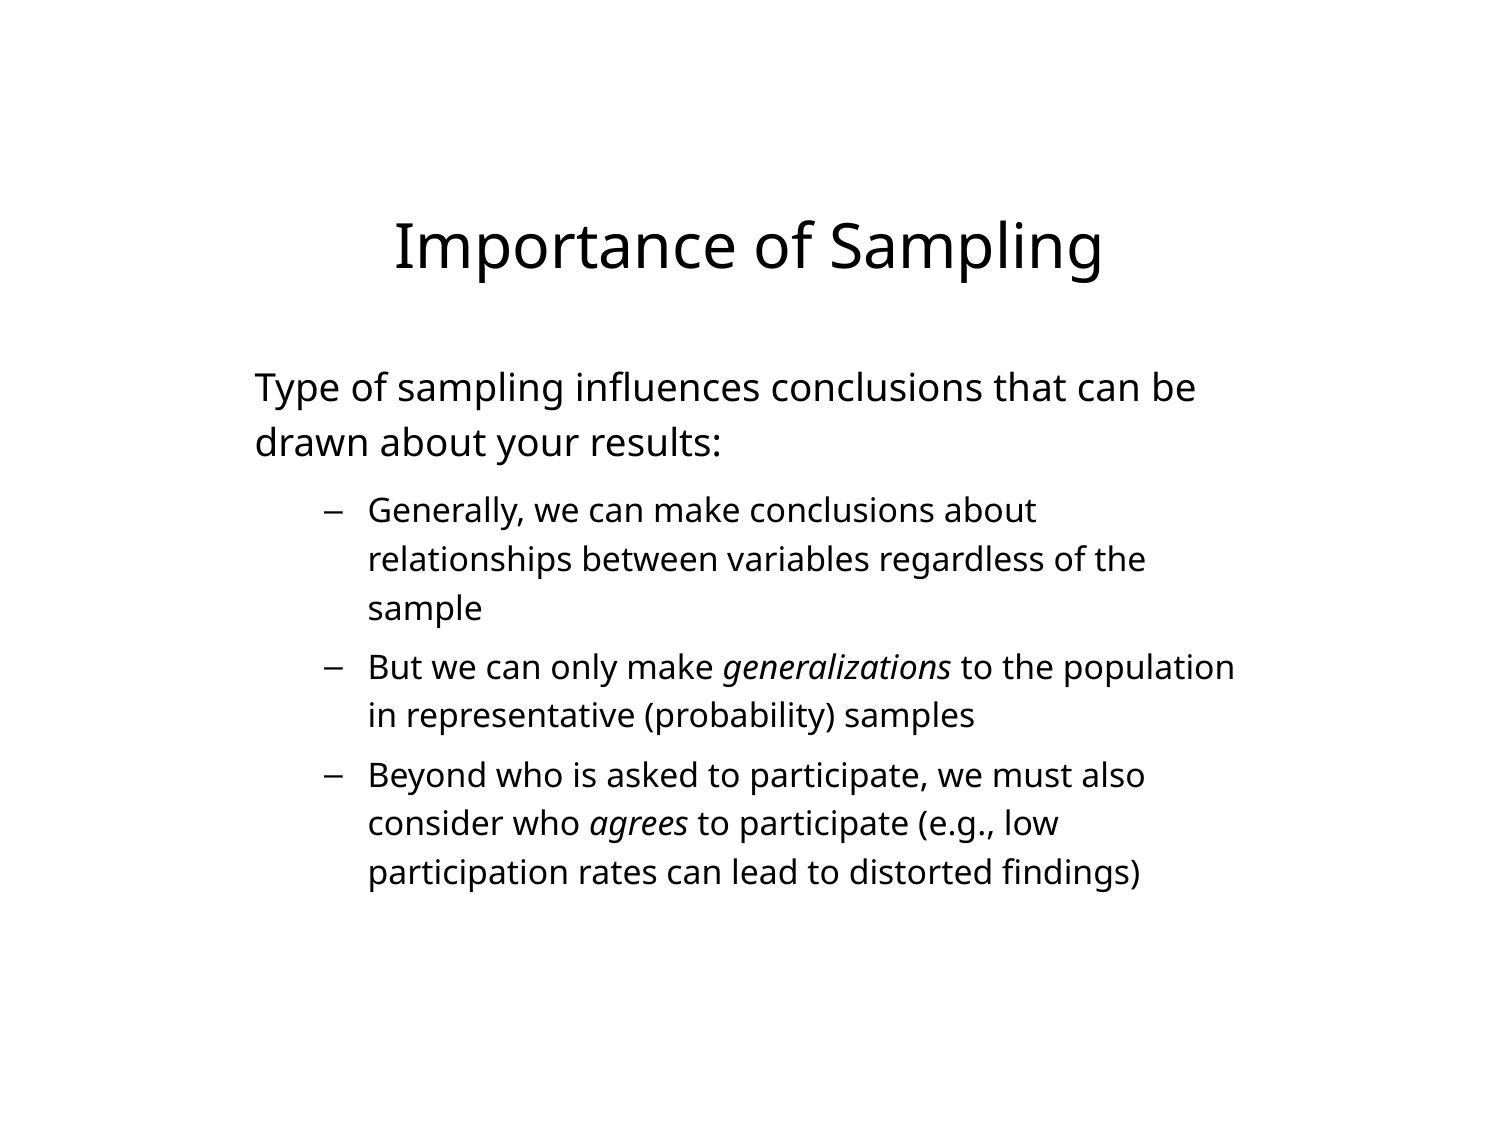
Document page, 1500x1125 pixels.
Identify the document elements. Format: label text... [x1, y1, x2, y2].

list Type of sampling influences conclusions that can be drawn about your results: Generally, we can make conclusions about relationships between variables regardless of the sample But we can only make generalizations to the population in representative (probability) samples Beyond who is asked to participate, we must also consider who agrees to participate (e.g., low participation rates can lead to distorted findings) [239, 345, 1261, 908]
title Importance of Sampling [243, 159, 1257, 329]
